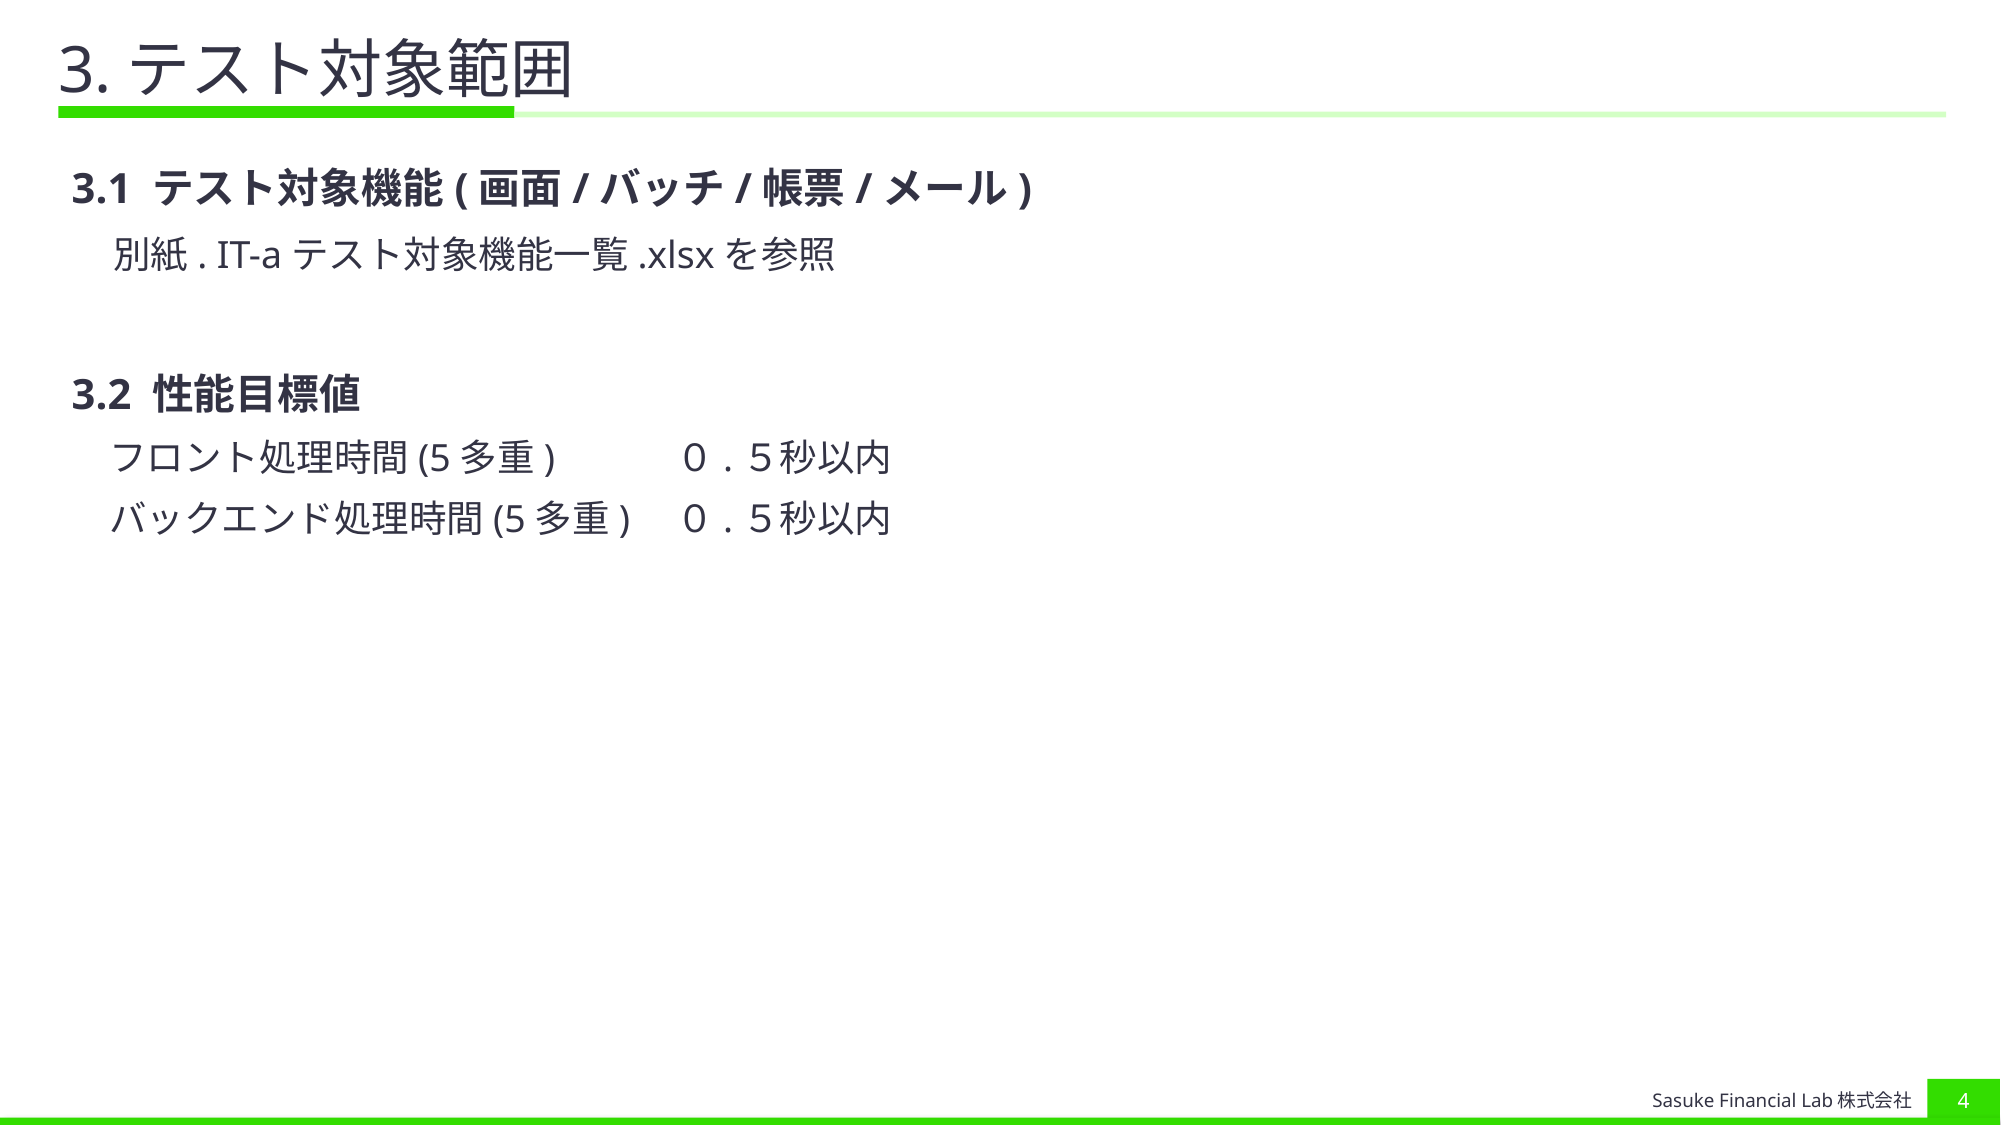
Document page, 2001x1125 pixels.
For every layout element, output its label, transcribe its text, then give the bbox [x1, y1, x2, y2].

title 3.テスト対象範囲 [58, 29, 1947, 115]
footer Sasuke Financial Lab株式会社 [1628, 1079, 1927, 1120]
slide_number 3 [1927, 1078, 2000, 1125]
text_box 3.1 テスト対象機能(画面/バッチ/帳票/メール) 別紙. IT-aテスト対象機能一覧.xlsxを参照 3.2 性能目標値 フロント処理時間(5多重) ０.５秒以内 バックエンド処理時間(5多重) ０.５秒以内 [56, 145, 1947, 1063]
